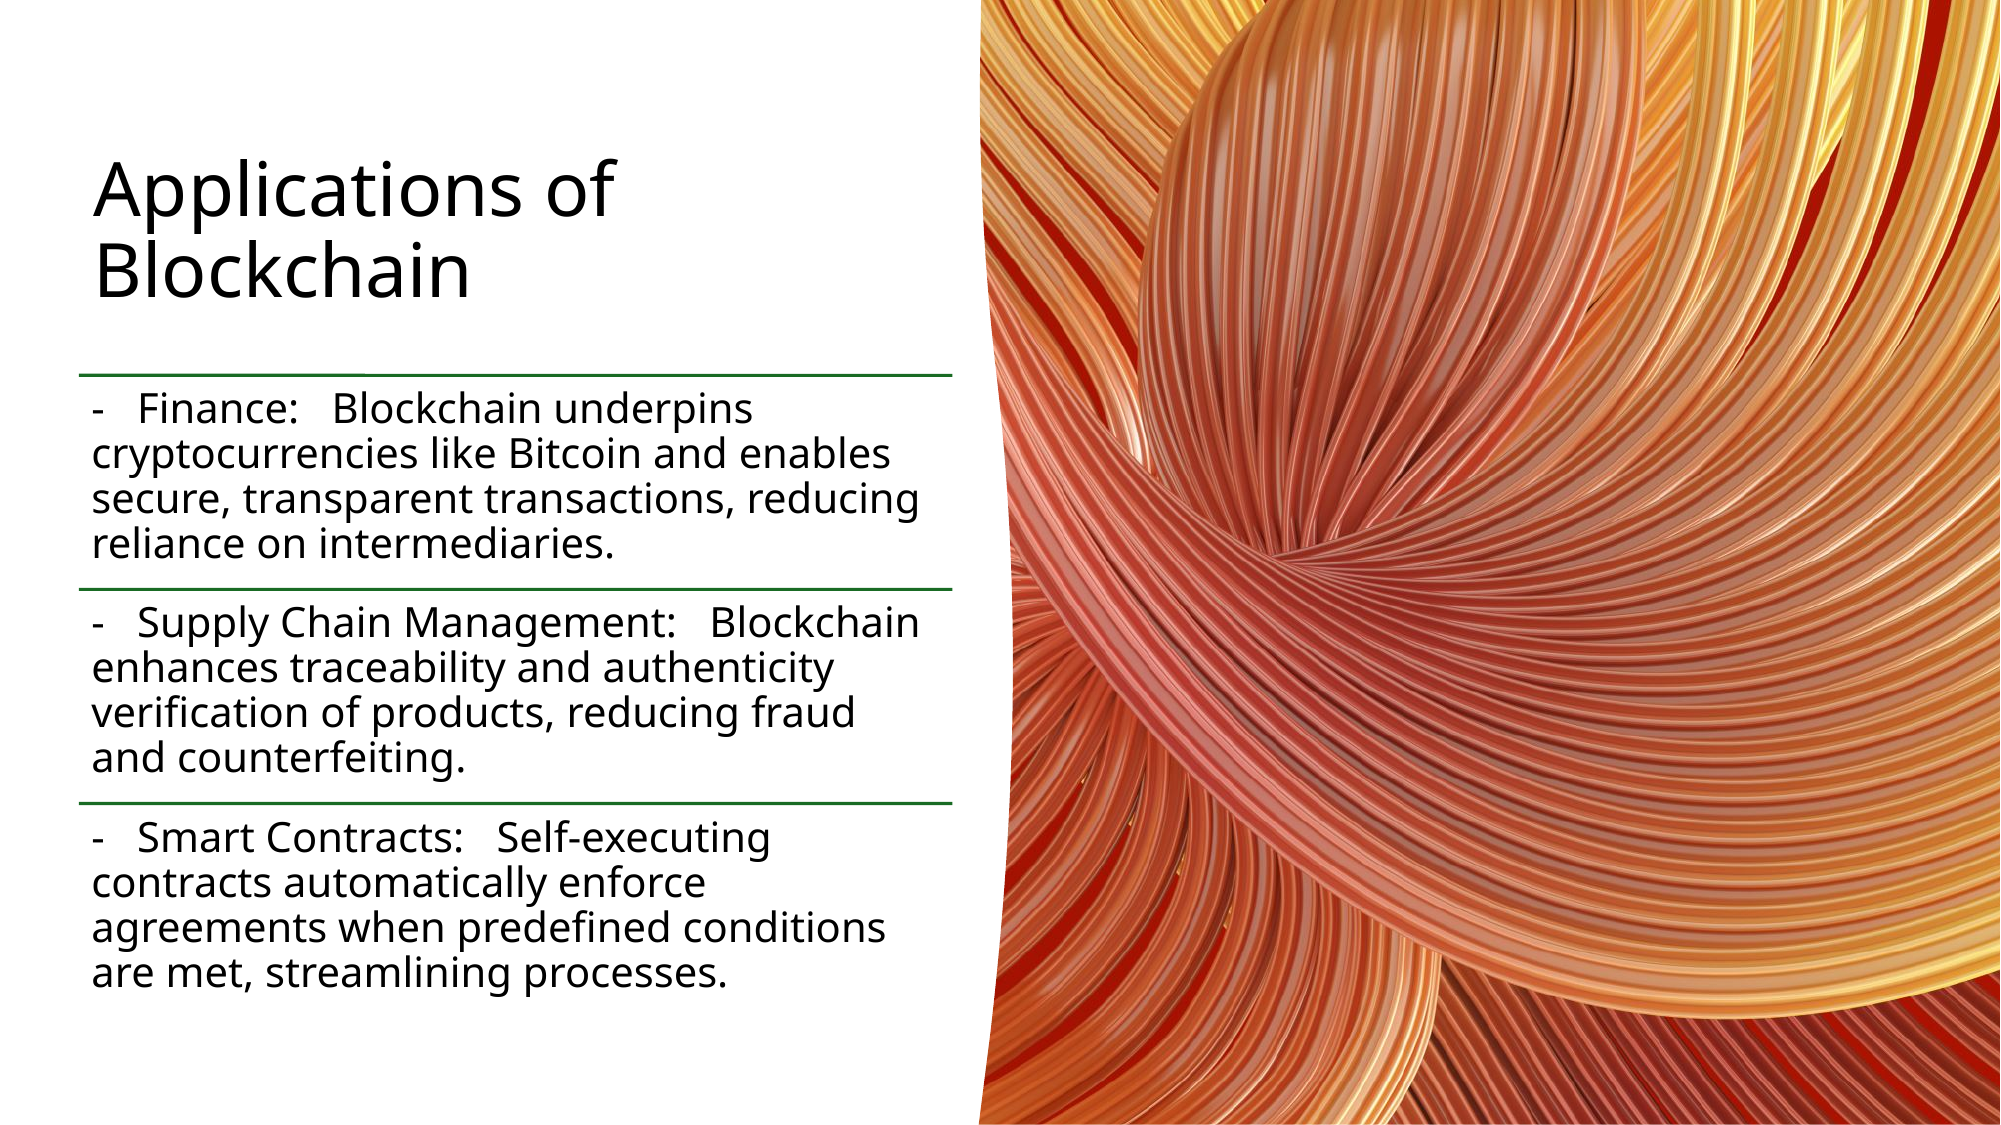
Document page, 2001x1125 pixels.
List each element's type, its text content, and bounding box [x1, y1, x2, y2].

picture [978, 0, 2000, 1125]
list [78, 374, 953, 1019]
title Applications of Blockchain [78, 53, 953, 322]
